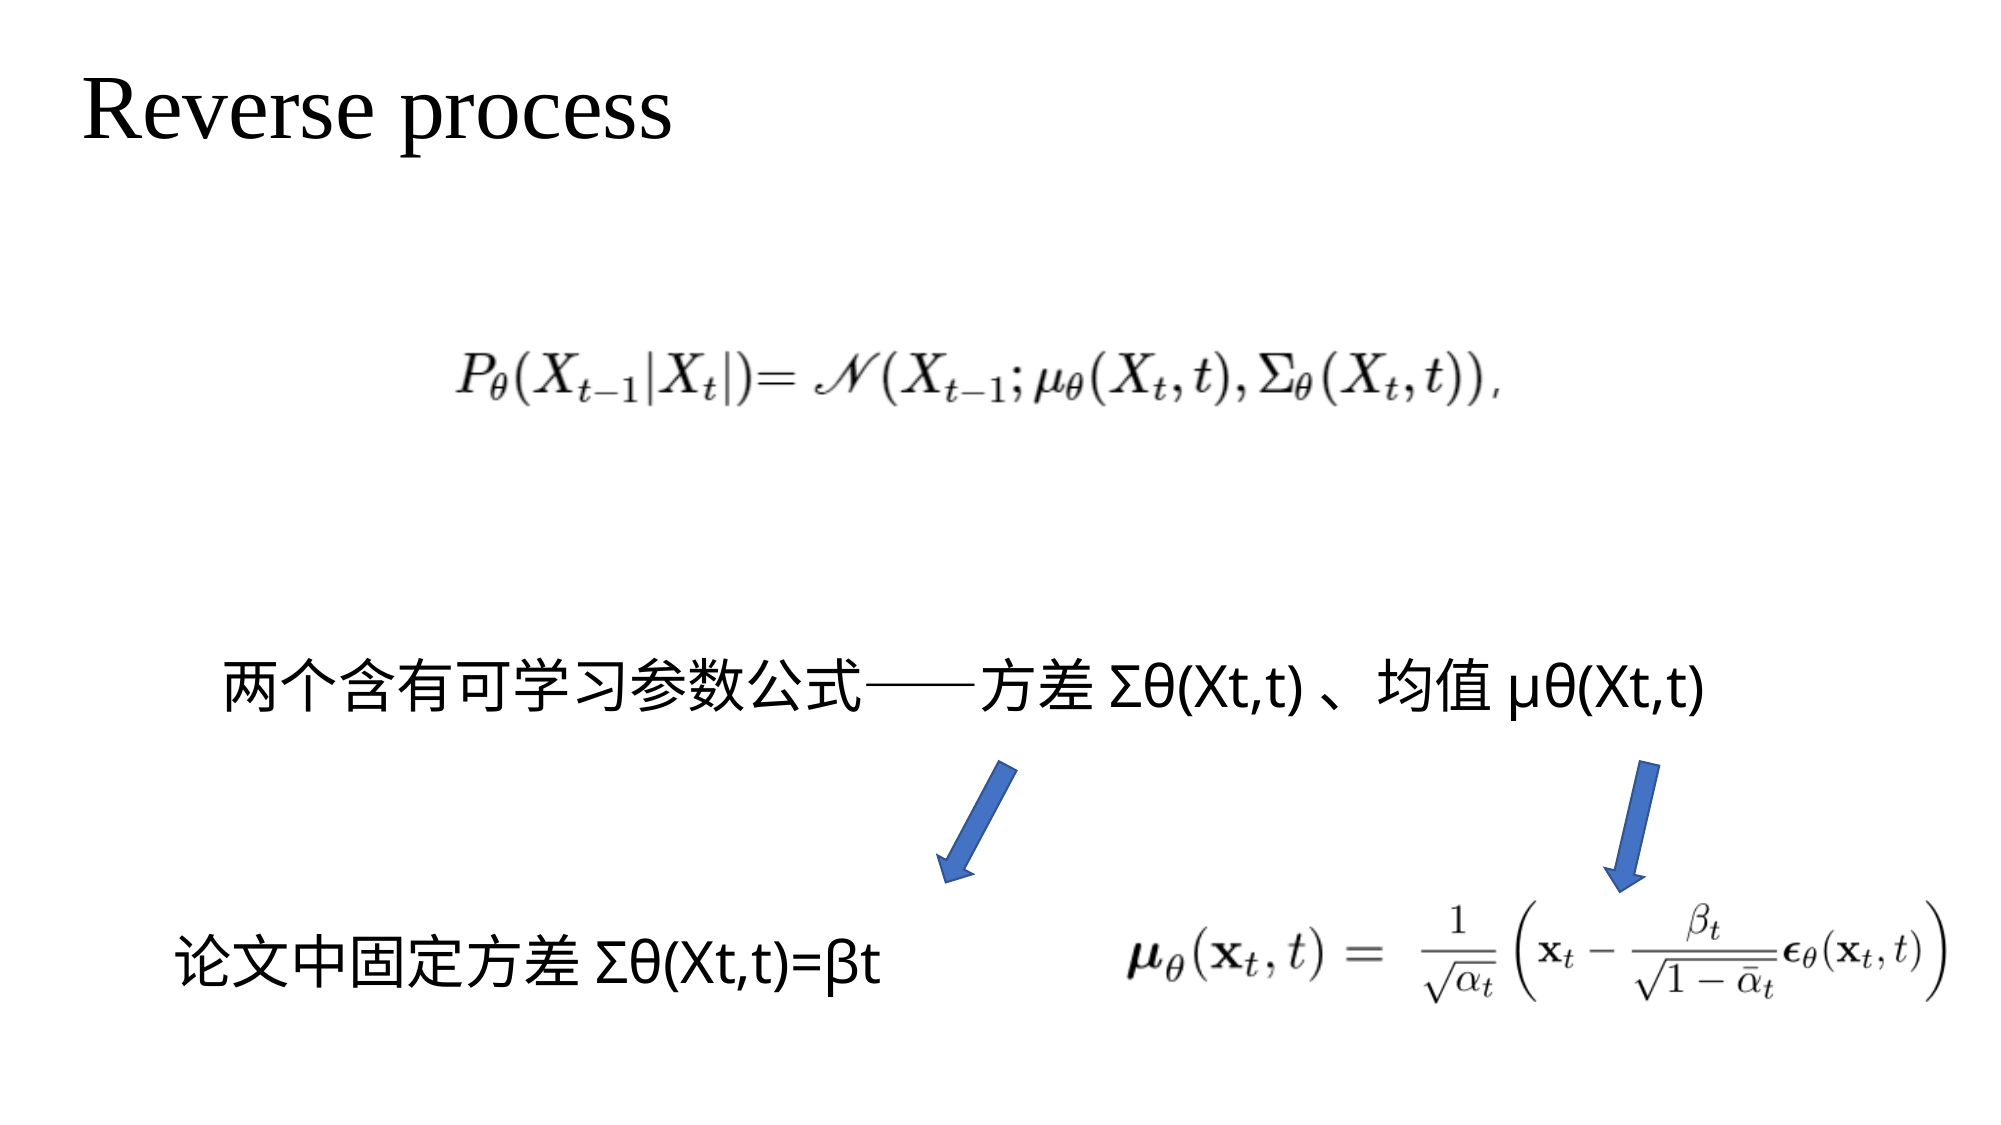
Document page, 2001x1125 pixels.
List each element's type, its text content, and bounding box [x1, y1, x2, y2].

text_box 论文中固定方差Σθ(Xt,t)=βt​ [158, 917, 1057, 1003]
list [74, 341, 1905, 453]
text_box 两个含有可学习参数公式——方差Σθ(Xt,t)、均值μθ(Xt,t) [206, 641, 1979, 727]
text_box [935, 759, 1018, 884]
picture [1092, 894, 1396, 1006]
text_box [1602, 759, 1661, 894]
picture [1413, 895, 1977, 1016]
title Reverse process [66, 0, 1792, 218]
